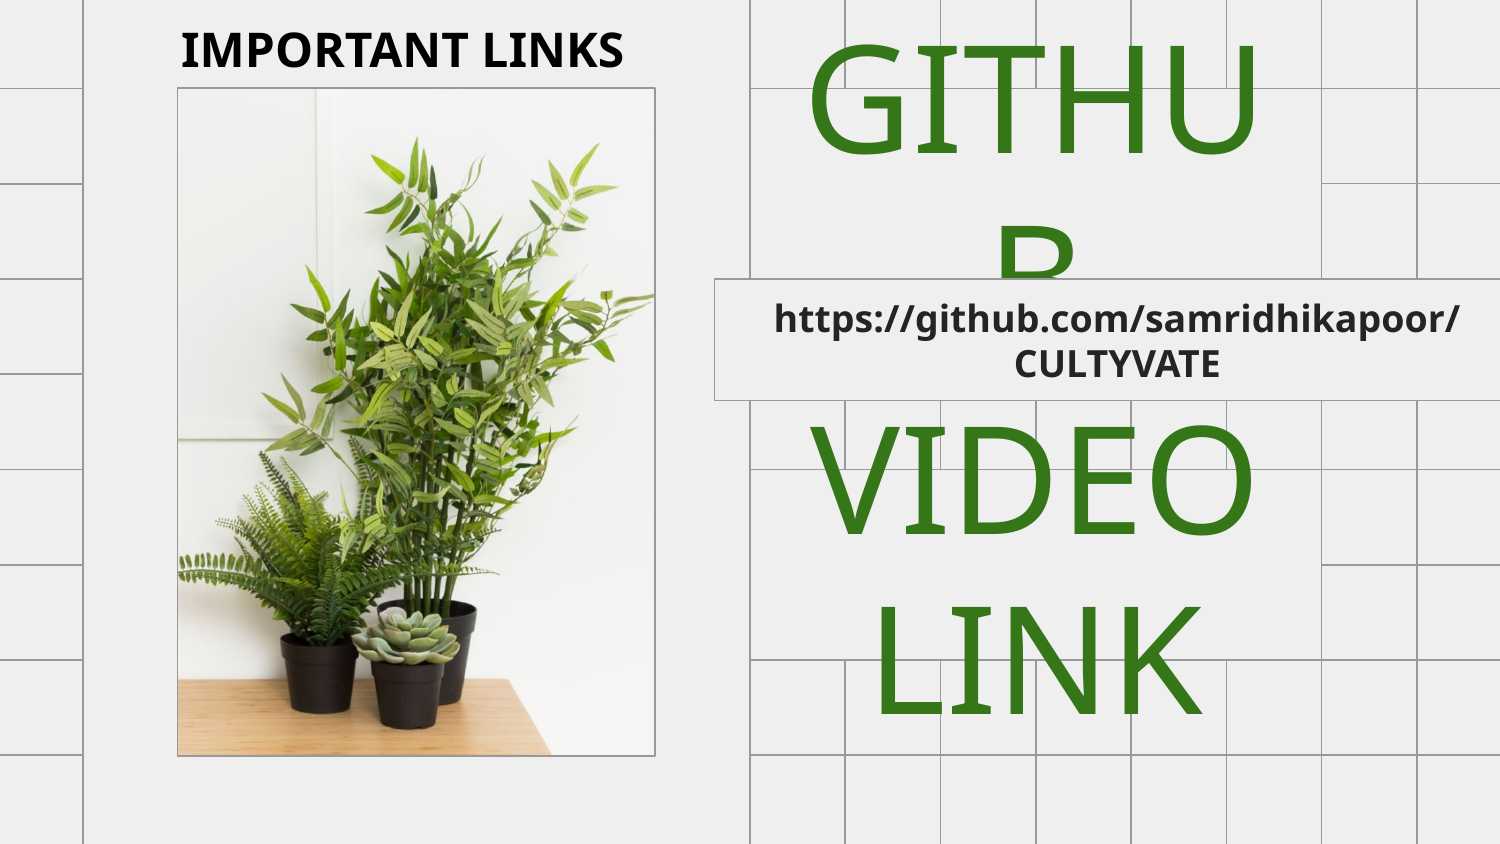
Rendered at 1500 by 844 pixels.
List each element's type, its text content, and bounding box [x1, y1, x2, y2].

title VIDEO LINK [749, 469, 1322, 661]
picture [177, 88, 655, 756]
subtitle https://github.com/samridhikapoor/CULTYVATE [714, 278, 1500, 401]
text_box IMPORTANT LINKS [123, 5, 684, 93]
title GITHUB [749, 88, 1322, 278]
